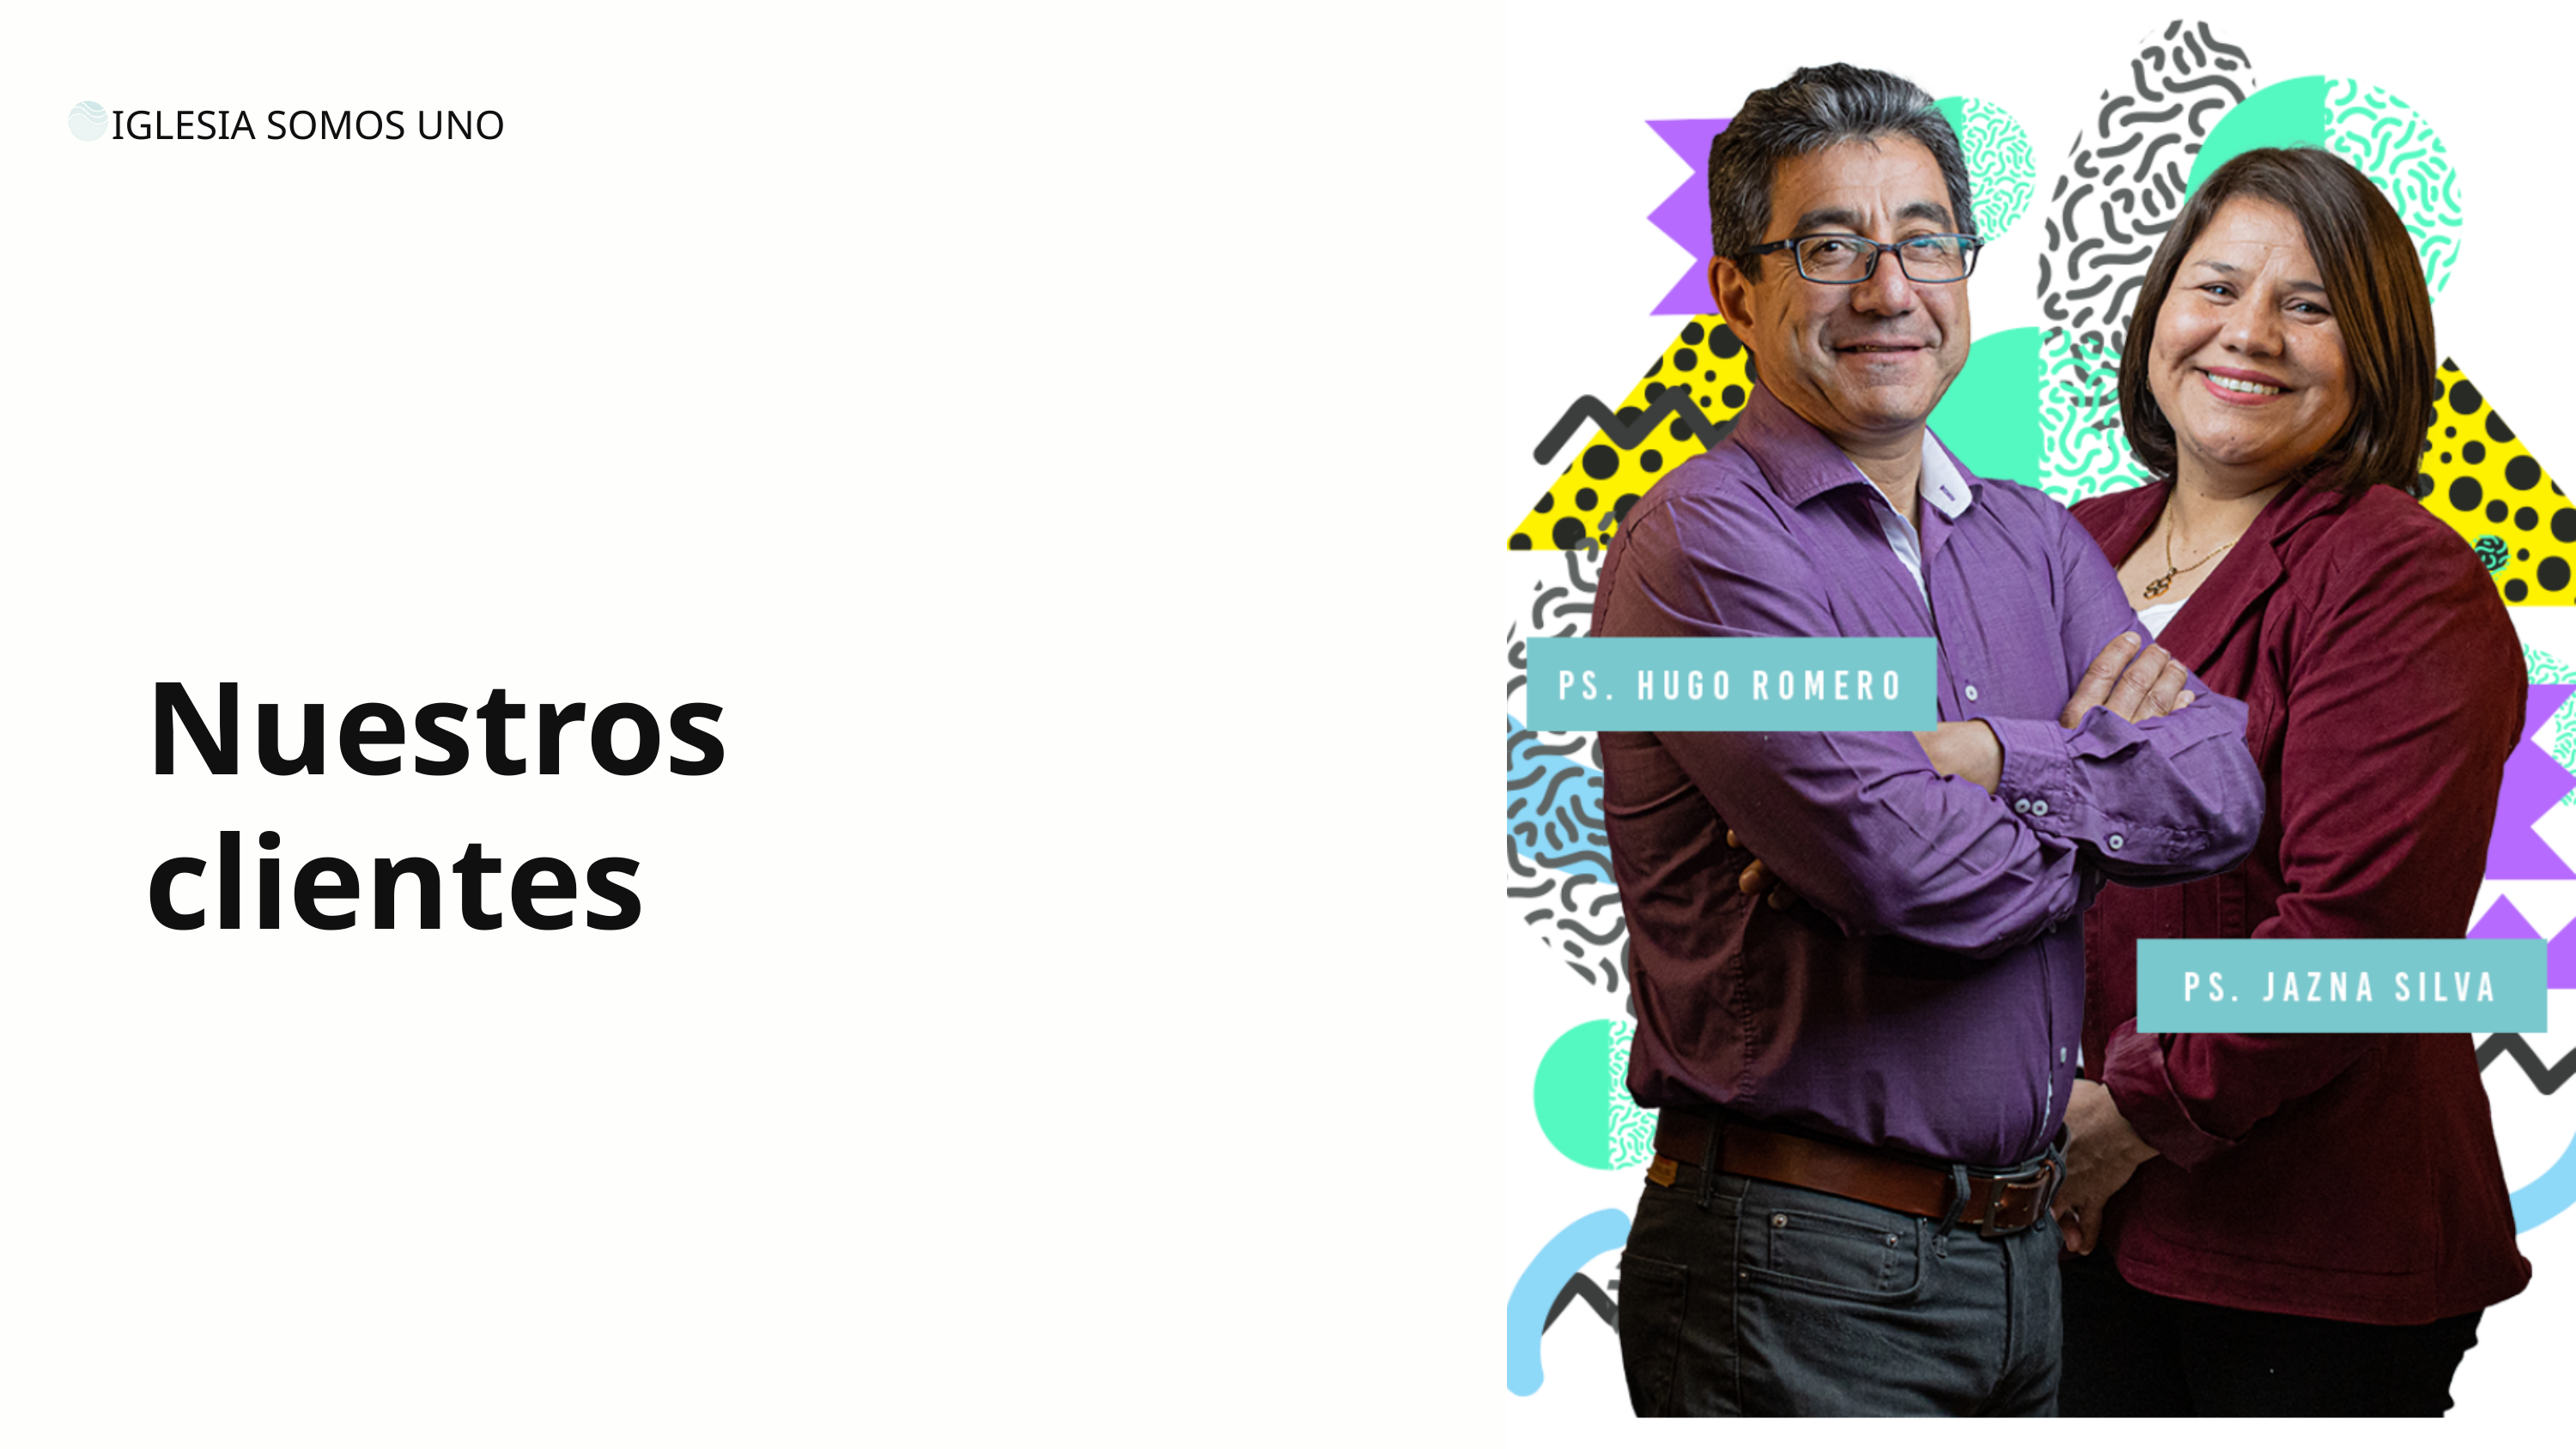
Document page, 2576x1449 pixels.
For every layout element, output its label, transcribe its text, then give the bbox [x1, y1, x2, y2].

text_box [1507, 0, 2576, 1449]
text_box [64, 97, 112, 145]
text_box IGLESIA SOMOS UNO [112, 92, 793, 148]
text_box Nuestros clientes [144, 646, 1180, 955]
